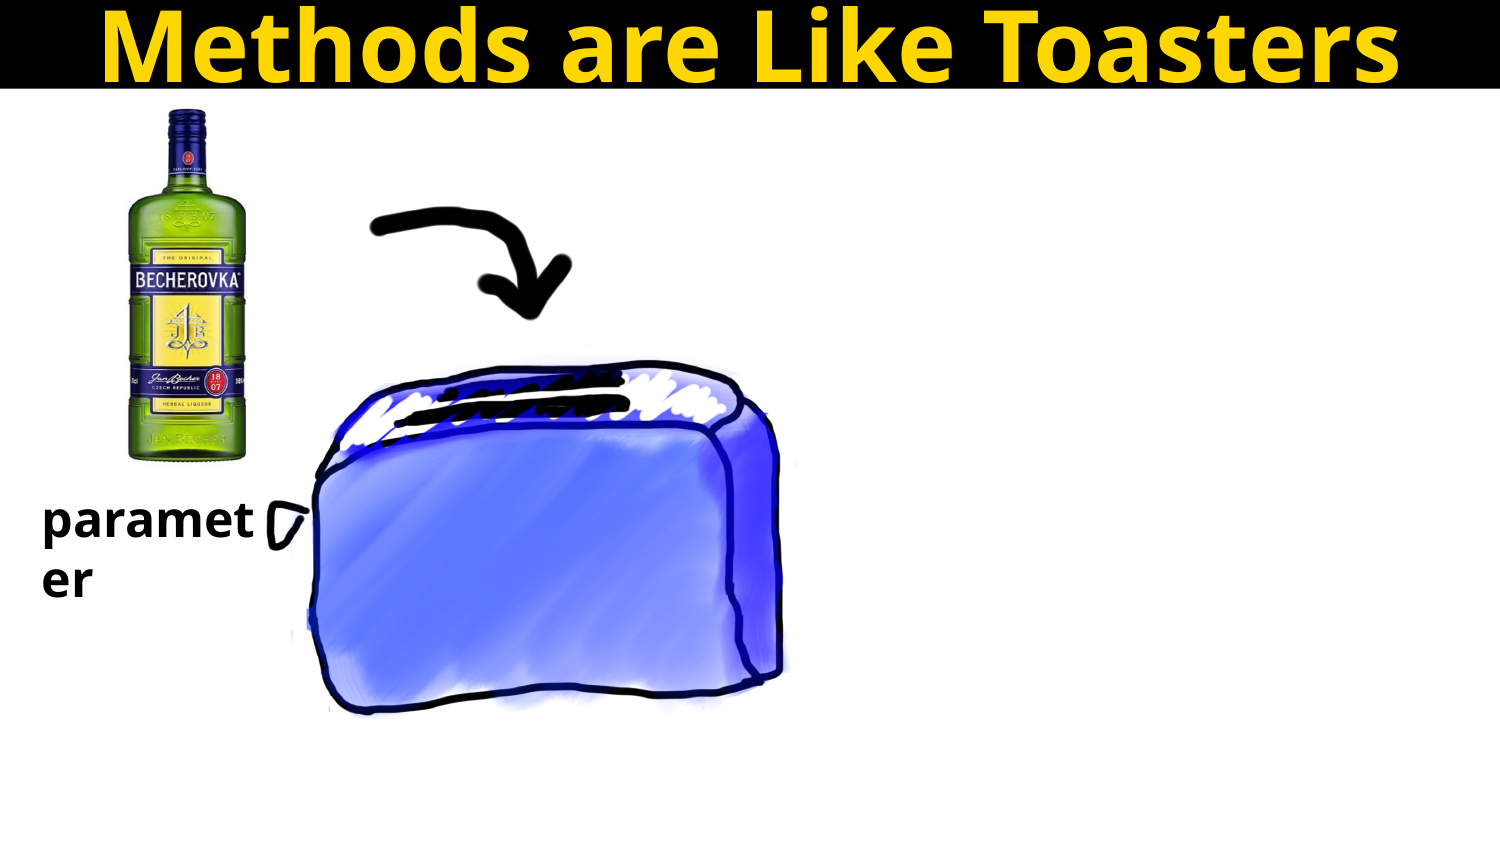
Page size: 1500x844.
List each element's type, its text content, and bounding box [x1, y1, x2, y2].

picture [84, 100, 875, 778]
text_box Methods are Like Toasters [0, 0, 1500, 89]
text_box parameter [26, 479, 196, 537]
